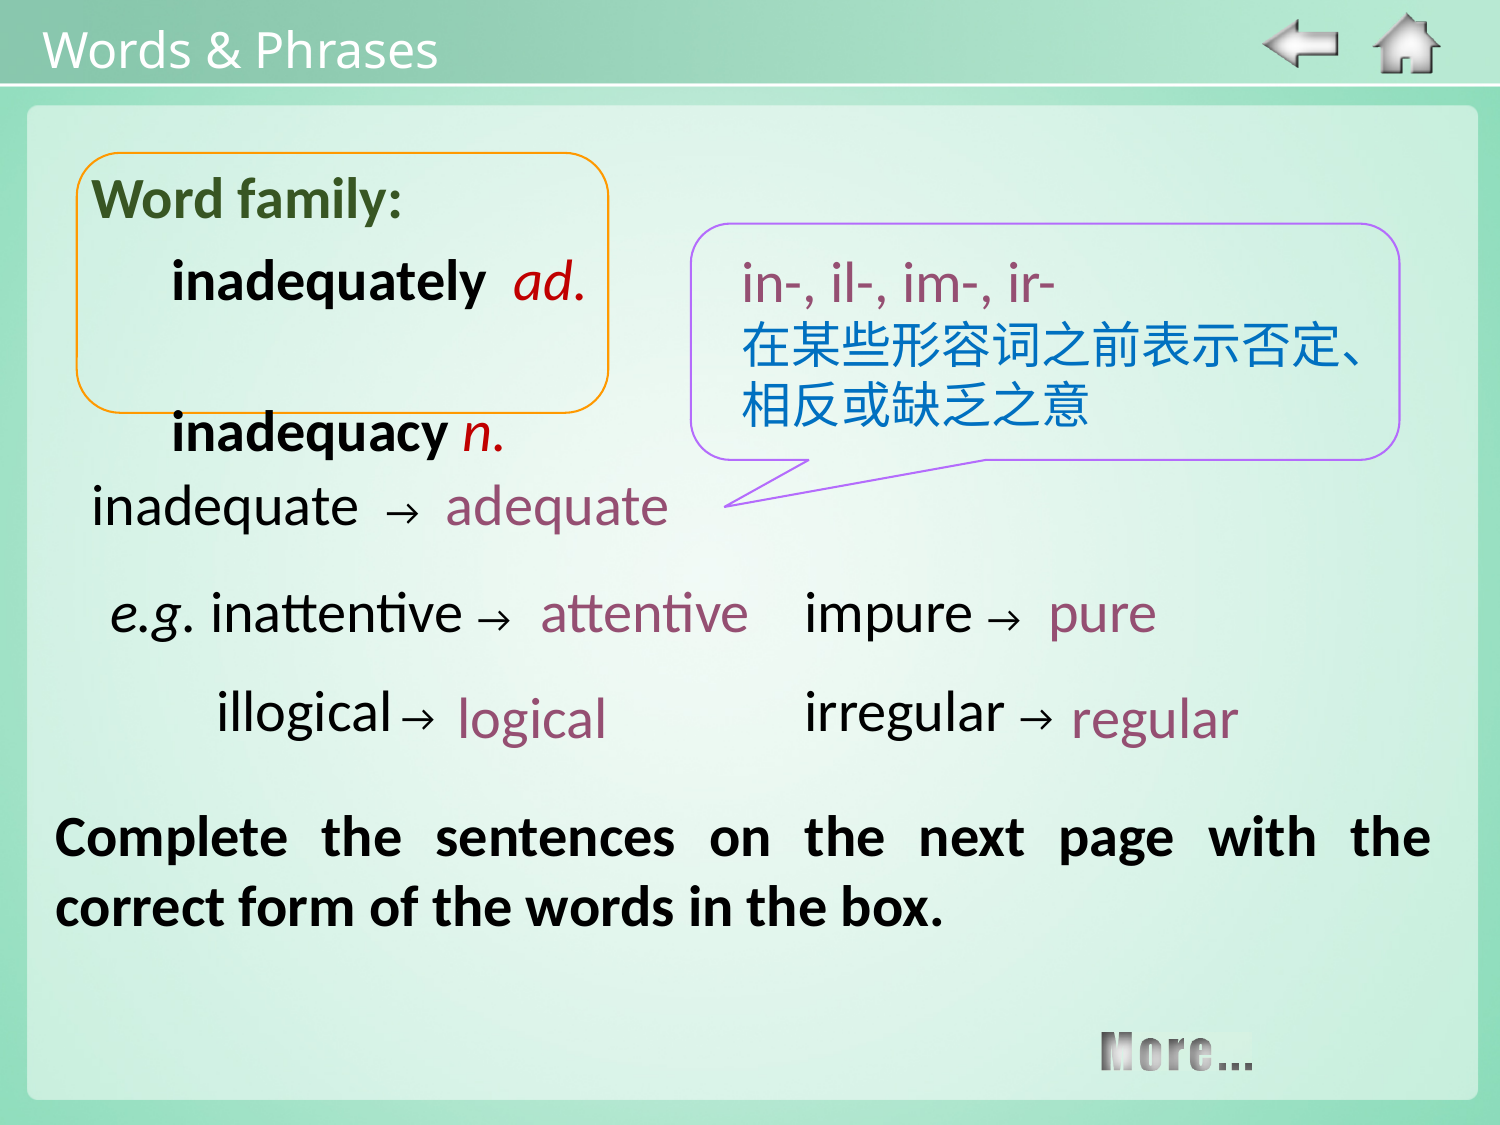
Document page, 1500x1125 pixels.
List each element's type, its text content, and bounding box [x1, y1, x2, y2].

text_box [690, 223, 1400, 460]
text_box e.g. inattentive → illogical → [95, 566, 527, 751]
text_box inadequate → [76, 512, 455, 545]
picture [0, 0, 1500, 1125]
text_box regular [1057, 672, 1270, 758]
text_box logical [442, 672, 703, 758]
text_box pure [1069, 566, 1223, 652]
text_box attentive [525, 566, 786, 652]
text_box impure → irregular → [789, 566, 1069, 751]
text_box Words & Phrases [27, 11, 582, 87]
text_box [76, 152, 609, 512]
text_box Complete the sentences on the next page with the correct form of the words in the box. [41, 790, 1447, 946]
text_box adequate [455, 459, 691, 545]
